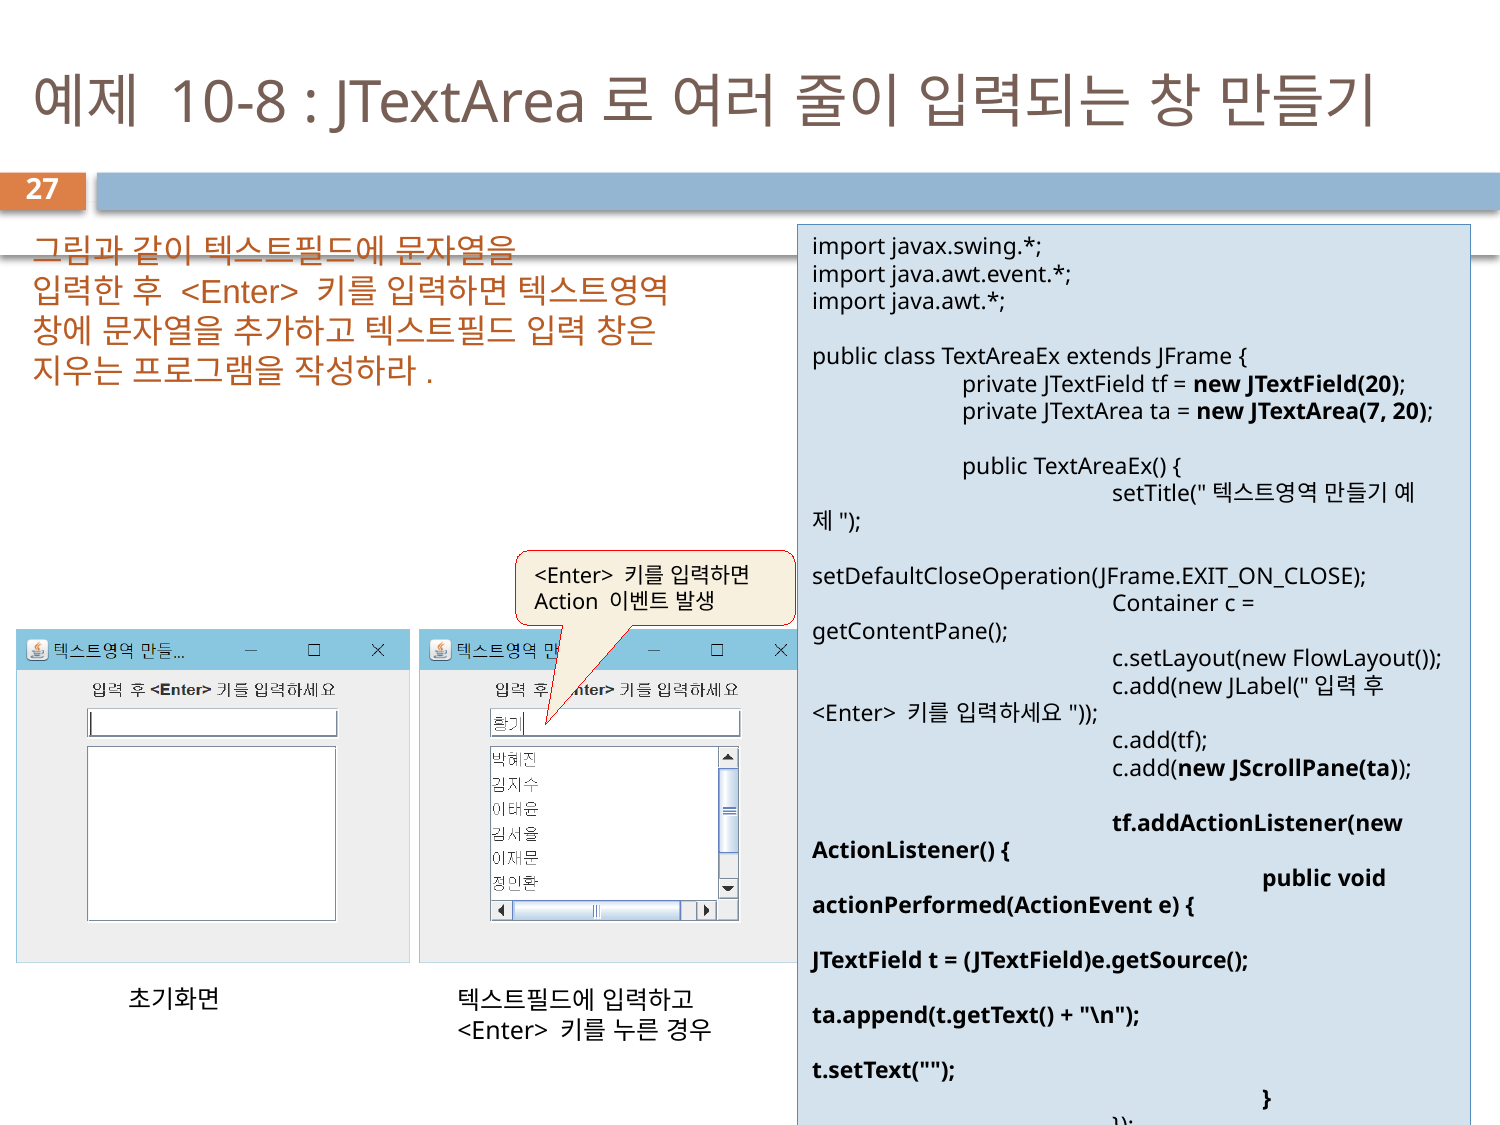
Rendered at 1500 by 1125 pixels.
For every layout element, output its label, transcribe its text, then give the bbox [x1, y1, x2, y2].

picture [15, 628, 410, 963]
slide_number 27 [0, 170, 87, 211]
text_box <Enter> 키를 입력하면 Action 이벤트 발생 [515, 550, 796, 627]
title 예제 10-8 : JTextArea로 여러 줄이 입력되는 창 만들기 [17, 37, 1471, 161]
text_box import javax.swing.*; import java.awt.event.*; import java.awt.*; public class TextAreaEx extends JFrame { private JTextField tf = new JTextField(20); private JTextArea ta = new JTextArea(7, 20); public TextAreaEx() { setTitle("텍스트영역 만들기 예제"); setDefaultCloseOperation(JFrame.EXIT_ON_CLOSE); Container c = getContentPane(); c.setLayout(new FlowLayout()); c.add(new JLabel("입력 후 <Enter> 키를 입력하세요")); c.add(tf); c.add(new JScrollPane(ta)); tf.addActionListener(new ActionListener() { public void actionPerformed(ActionEvent e) { JTextField t = (JTextField)e.getSource(); ta.append(t.getText() + "\n"); t.setText(""); } }); setSize(300,300); setVisible(true); } public static void main(String [] args) { new TextAreaEx(); } } [797, 224, 1471, 1125]
text_box 그림과 같이 텍스트필드에 문자열을 입력한 후 <Enter> 키를 입력하면 텍스트영역 창에 문자열을 추가하고 텍스트필드 입력 창은 지우는 프로그램을 작성하라. [17, 222, 762, 398]
picture [418, 628, 813, 963]
text_box 초기화면 [113, 975, 236, 1021]
text_box 텍스트필드에 입력하고 <Enter> 키를 누른 경우 [442, 976, 728, 1052]
